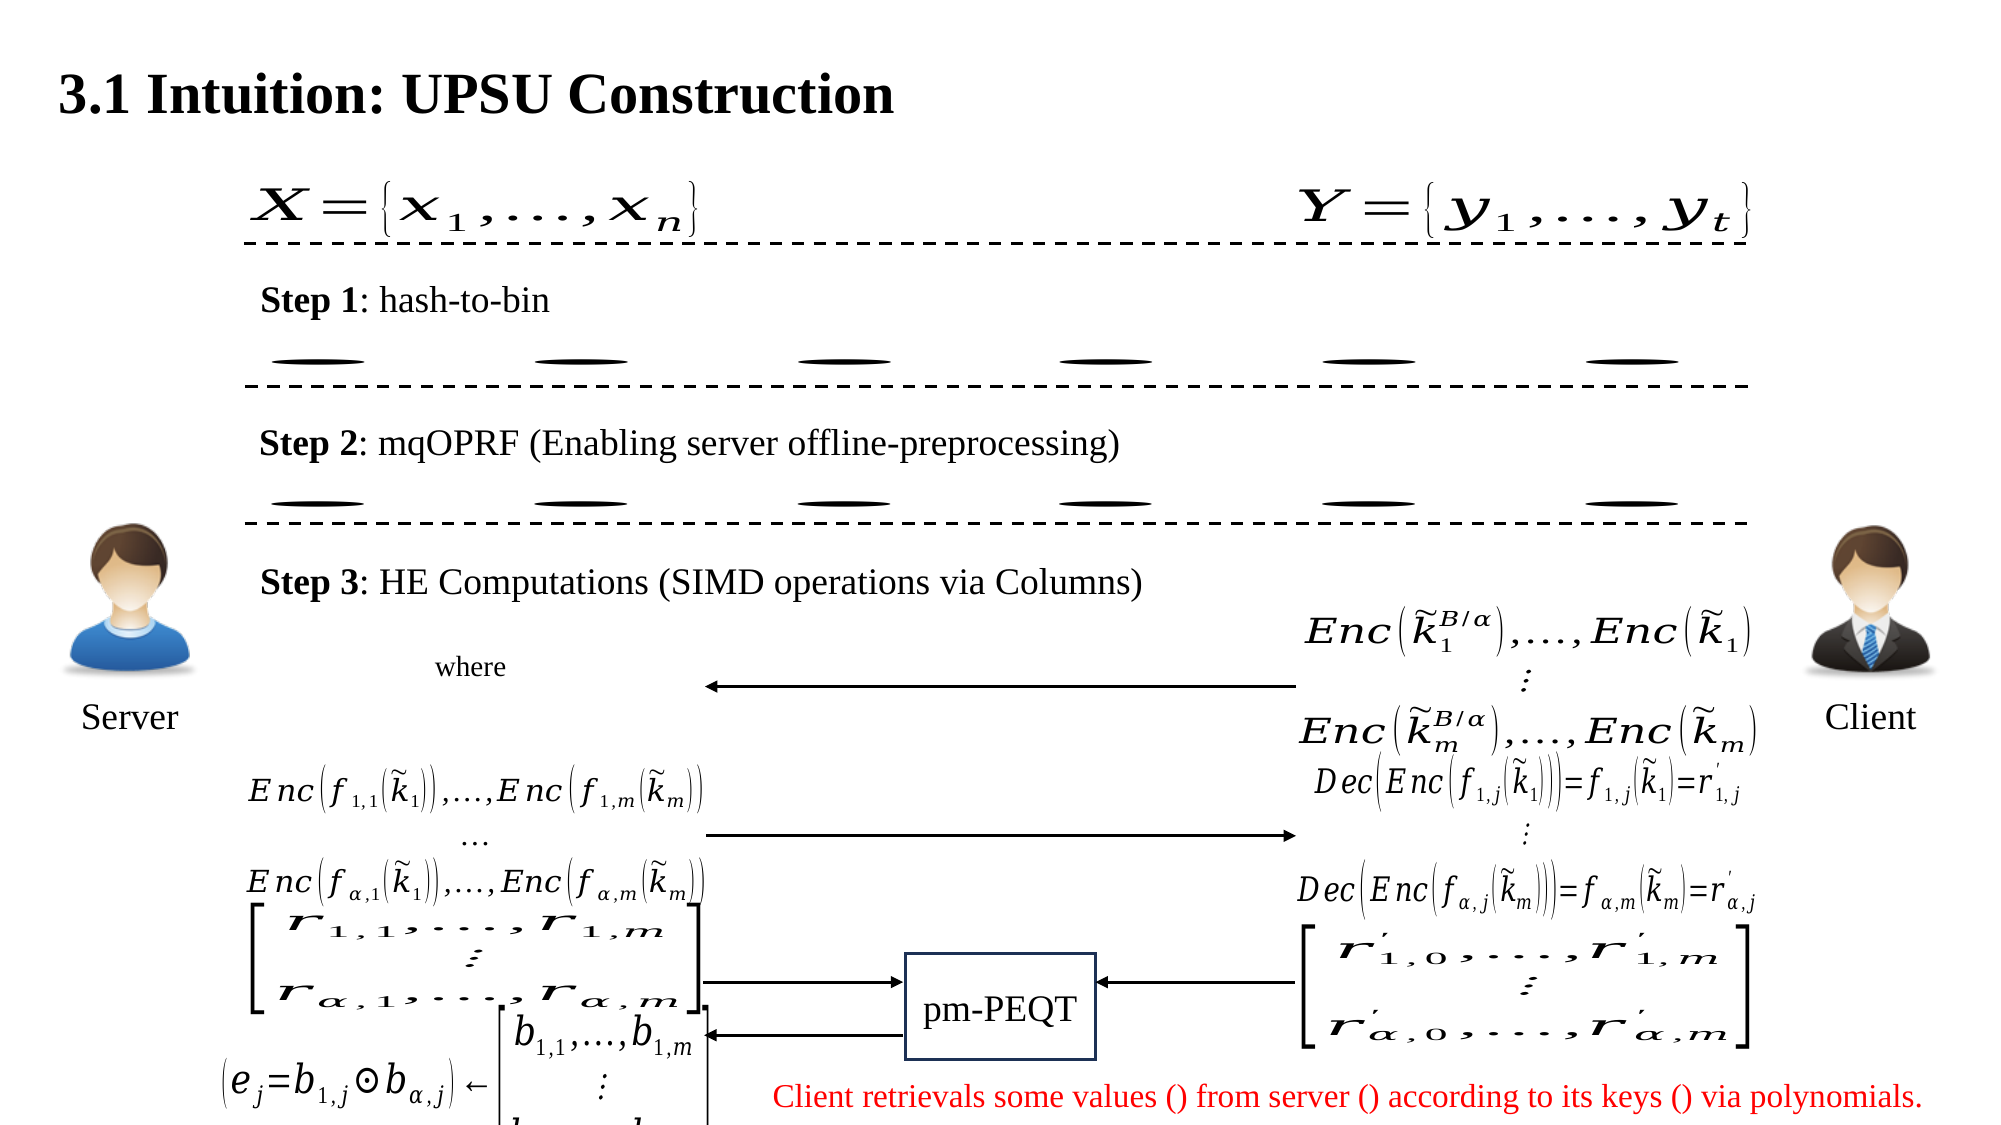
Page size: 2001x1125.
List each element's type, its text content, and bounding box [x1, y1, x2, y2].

text_box Step 3: HE Computations (SIMD operations via Columns) [245, 527, 1295, 608]
text_box Step 1: hash-to-bin [245, 244, 705, 326]
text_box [1785, 513, 1957, 753]
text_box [43, 511, 217, 753]
text_box 3.1 Intuition: UPSU Construction [0, 1, 1321, 180]
text_box Step 2: mqOPRF (Enabling server offline-preprocessing) [244, 388, 1297, 470]
text_box pm-PEQT [904, 953, 1096, 1060]
